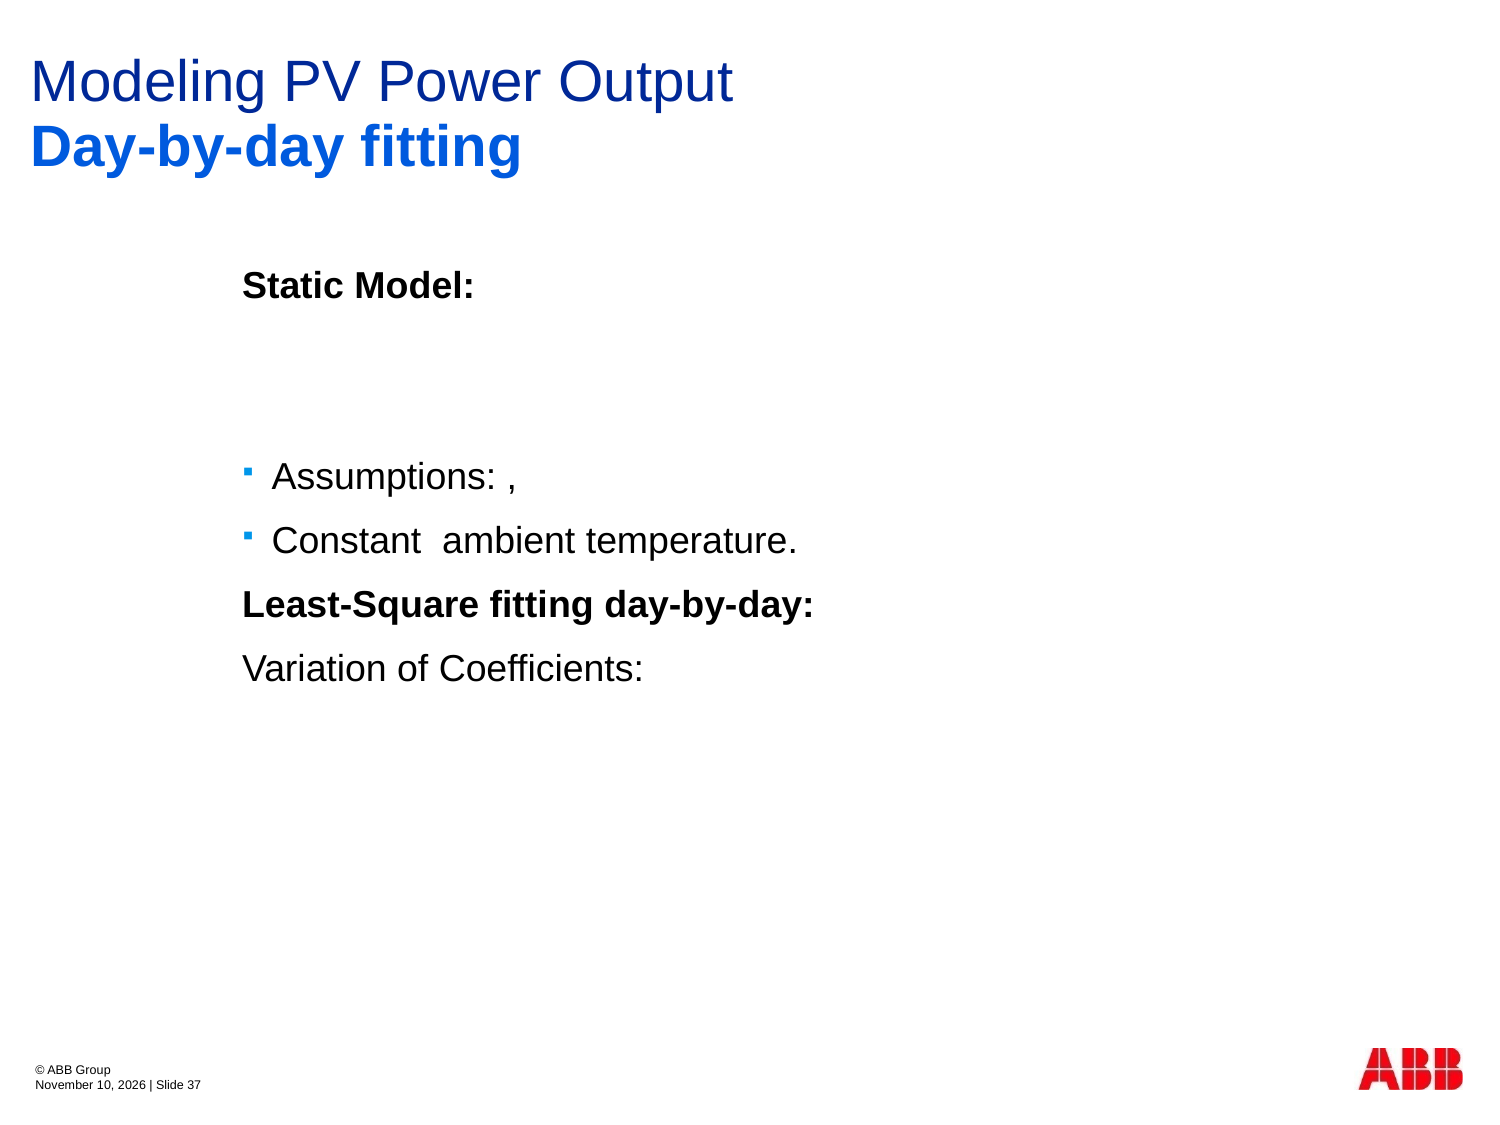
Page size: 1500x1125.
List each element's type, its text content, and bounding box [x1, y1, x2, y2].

title Modeling PV Power Output [0, 0, 1500, 108]
picture [1352, 1048, 1463, 1090]
list Day-by-day fitting [0, 108, 1500, 185]
